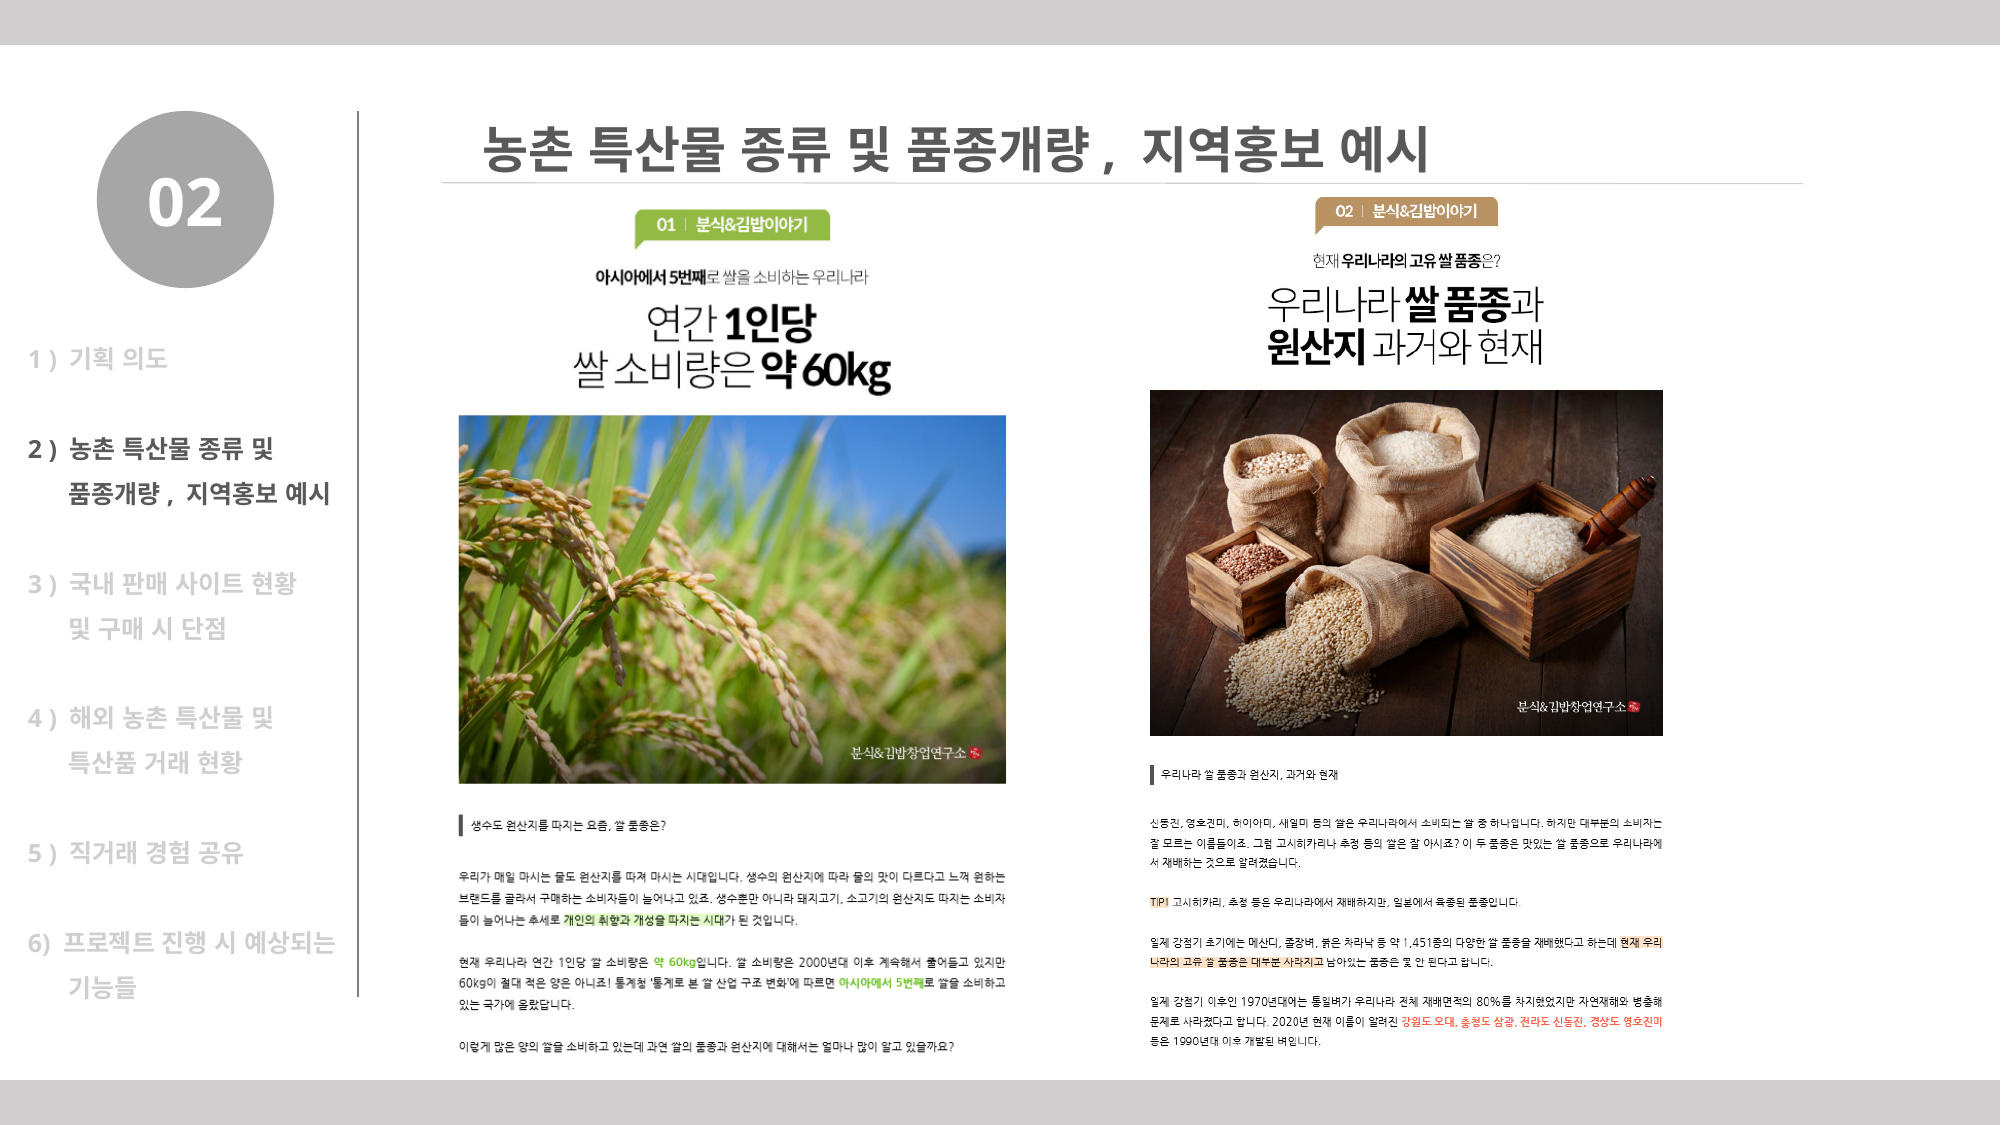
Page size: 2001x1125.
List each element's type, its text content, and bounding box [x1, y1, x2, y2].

text_box 02 [95, 109, 275, 290]
text_box [0, 1079, 2000, 1125]
text_box 1 ) 기획 의도 2 ) 농촌 특산물 종류 및 품종개량, 지역홍보 예시 3 ) 국내 판매 사이트 현황 및 구매 시 단점 4 ) 해외 농촌 특산물 및 특산품 거래 현황 5 ) 직거래 경험 공유 6) 프로젝트 진행 시 예상되는 기능들 [13, 321, 353, 1010]
text_box [0, 0, 2000, 46]
picture [396, 186, 1737, 1076]
text_box 농촌 특산물 종류 및 품종개량, 지역홍보 예시 [467, 111, 1447, 182]
